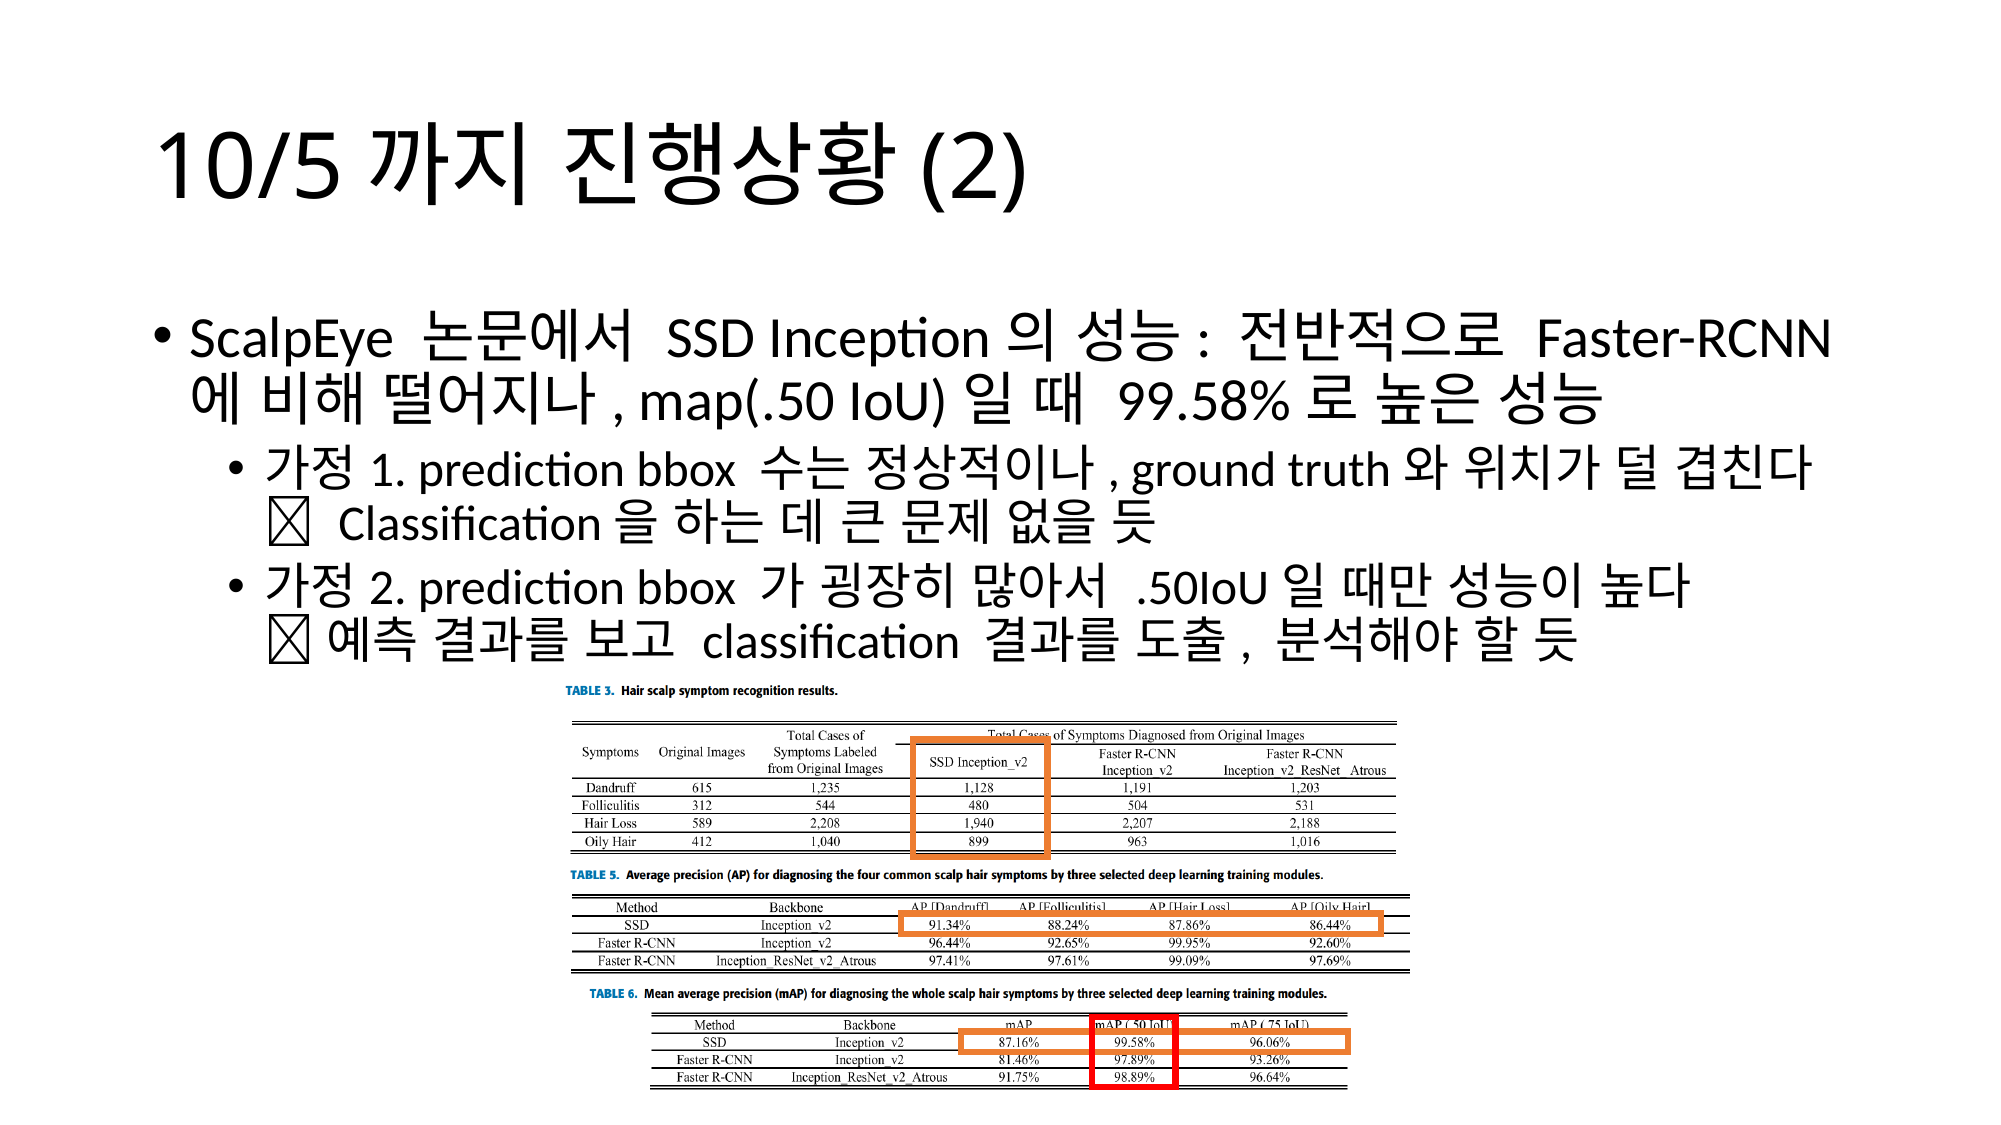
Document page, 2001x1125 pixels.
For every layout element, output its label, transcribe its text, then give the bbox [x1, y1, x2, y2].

list ScalpEye 논문에서 SSD Inception의 성능: 전반적으로 Faster-RCNN에 비해 떨어지나, map(.50 IoU)일 때 99.58%로 높은 성능 가정1. prediction bbox 수는 정상적이나, ground truth와 위치가 덜 겹친다  Classification을 하는 데 큰 문제 없을 듯 가정2. prediction bbox 가 굉장히 많아서 .50IoU일 때만 성능이 높다  예측 결과를 보고 classification 결과를 도출, 분석해야 할 듯 [137, 299, 1863, 1014]
title 10/5까지 진행상황(2) [137, 59, 1863, 278]
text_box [564, 682, 1416, 1093]
